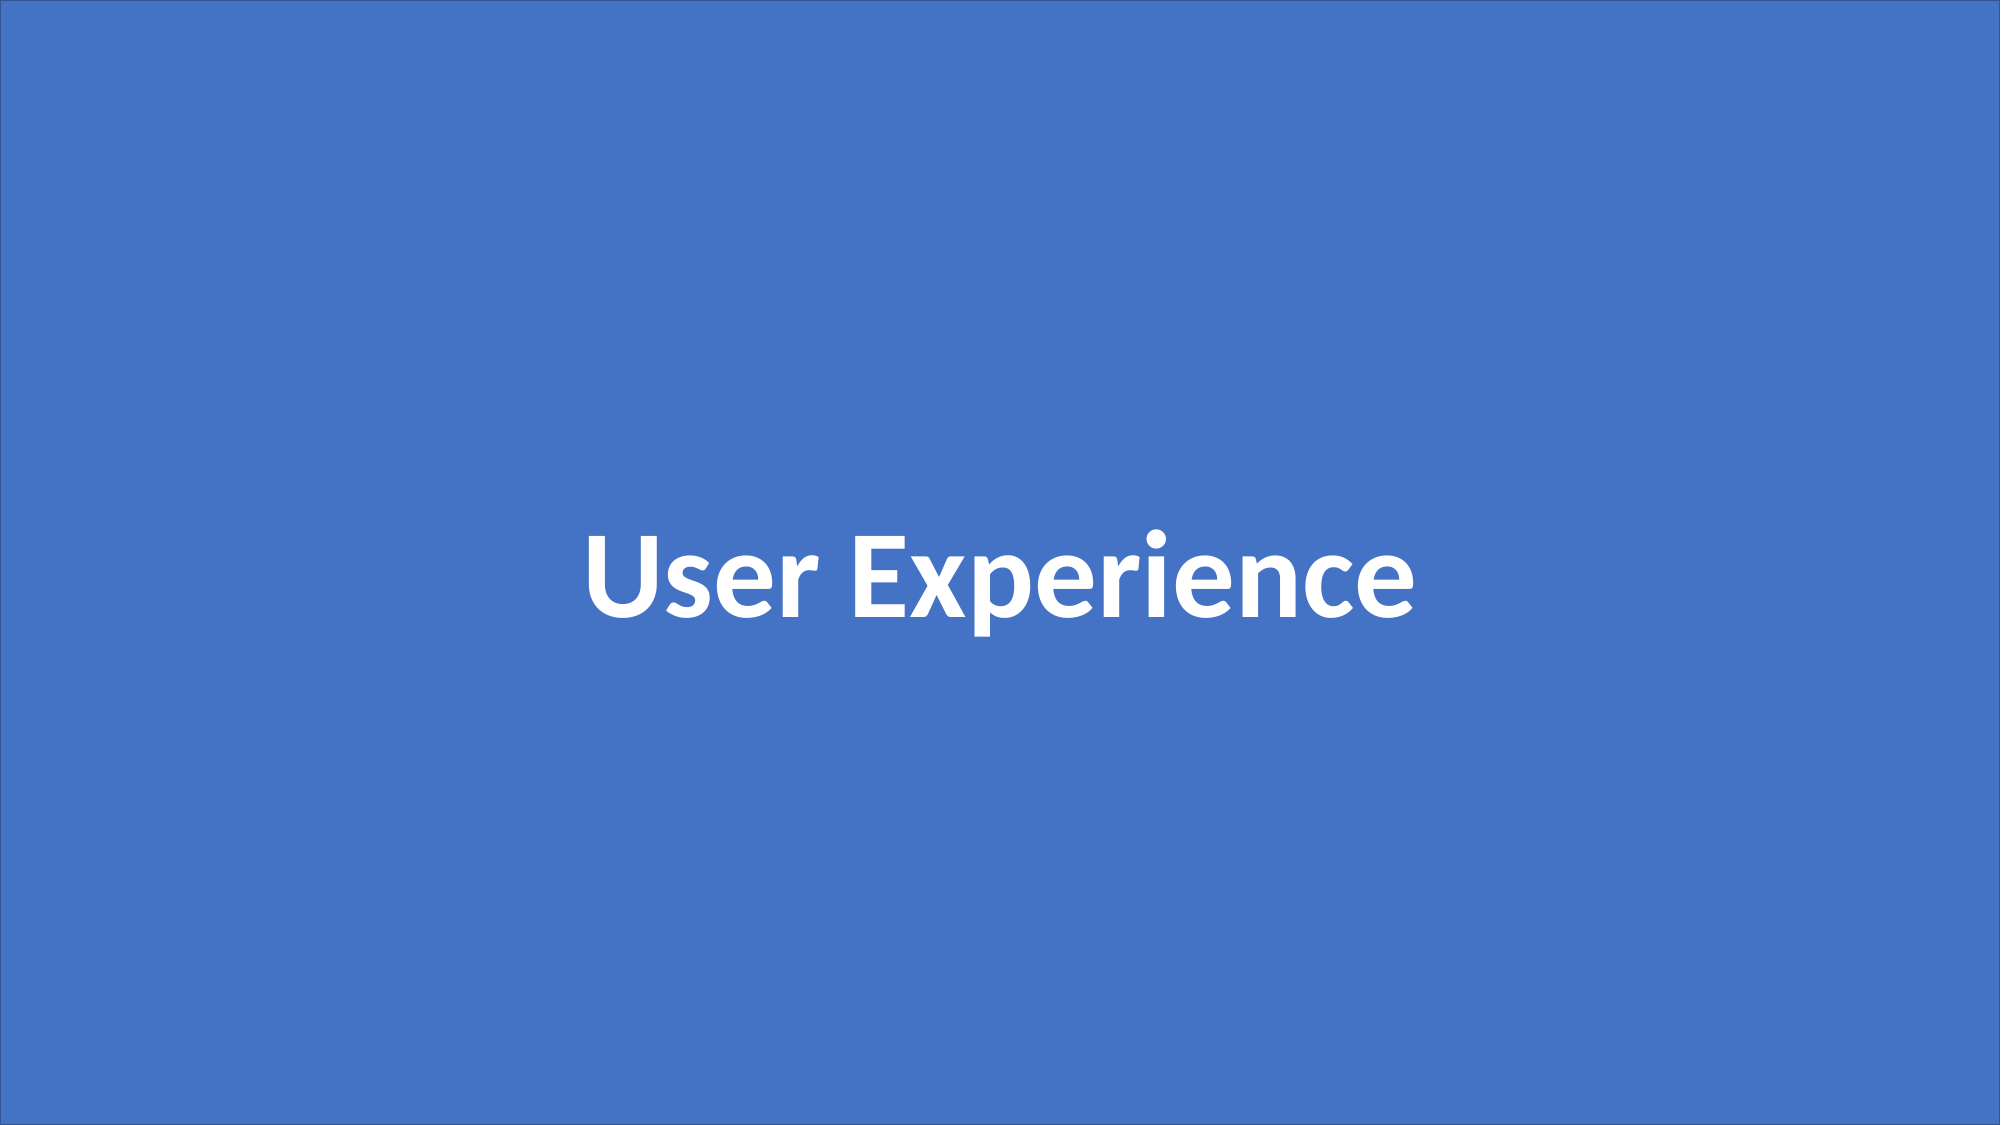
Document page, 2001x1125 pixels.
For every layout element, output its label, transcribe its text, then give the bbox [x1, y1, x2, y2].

text_box [0, 0, 2000, 1125]
title User Experience [249, 472, 1750, 653]
